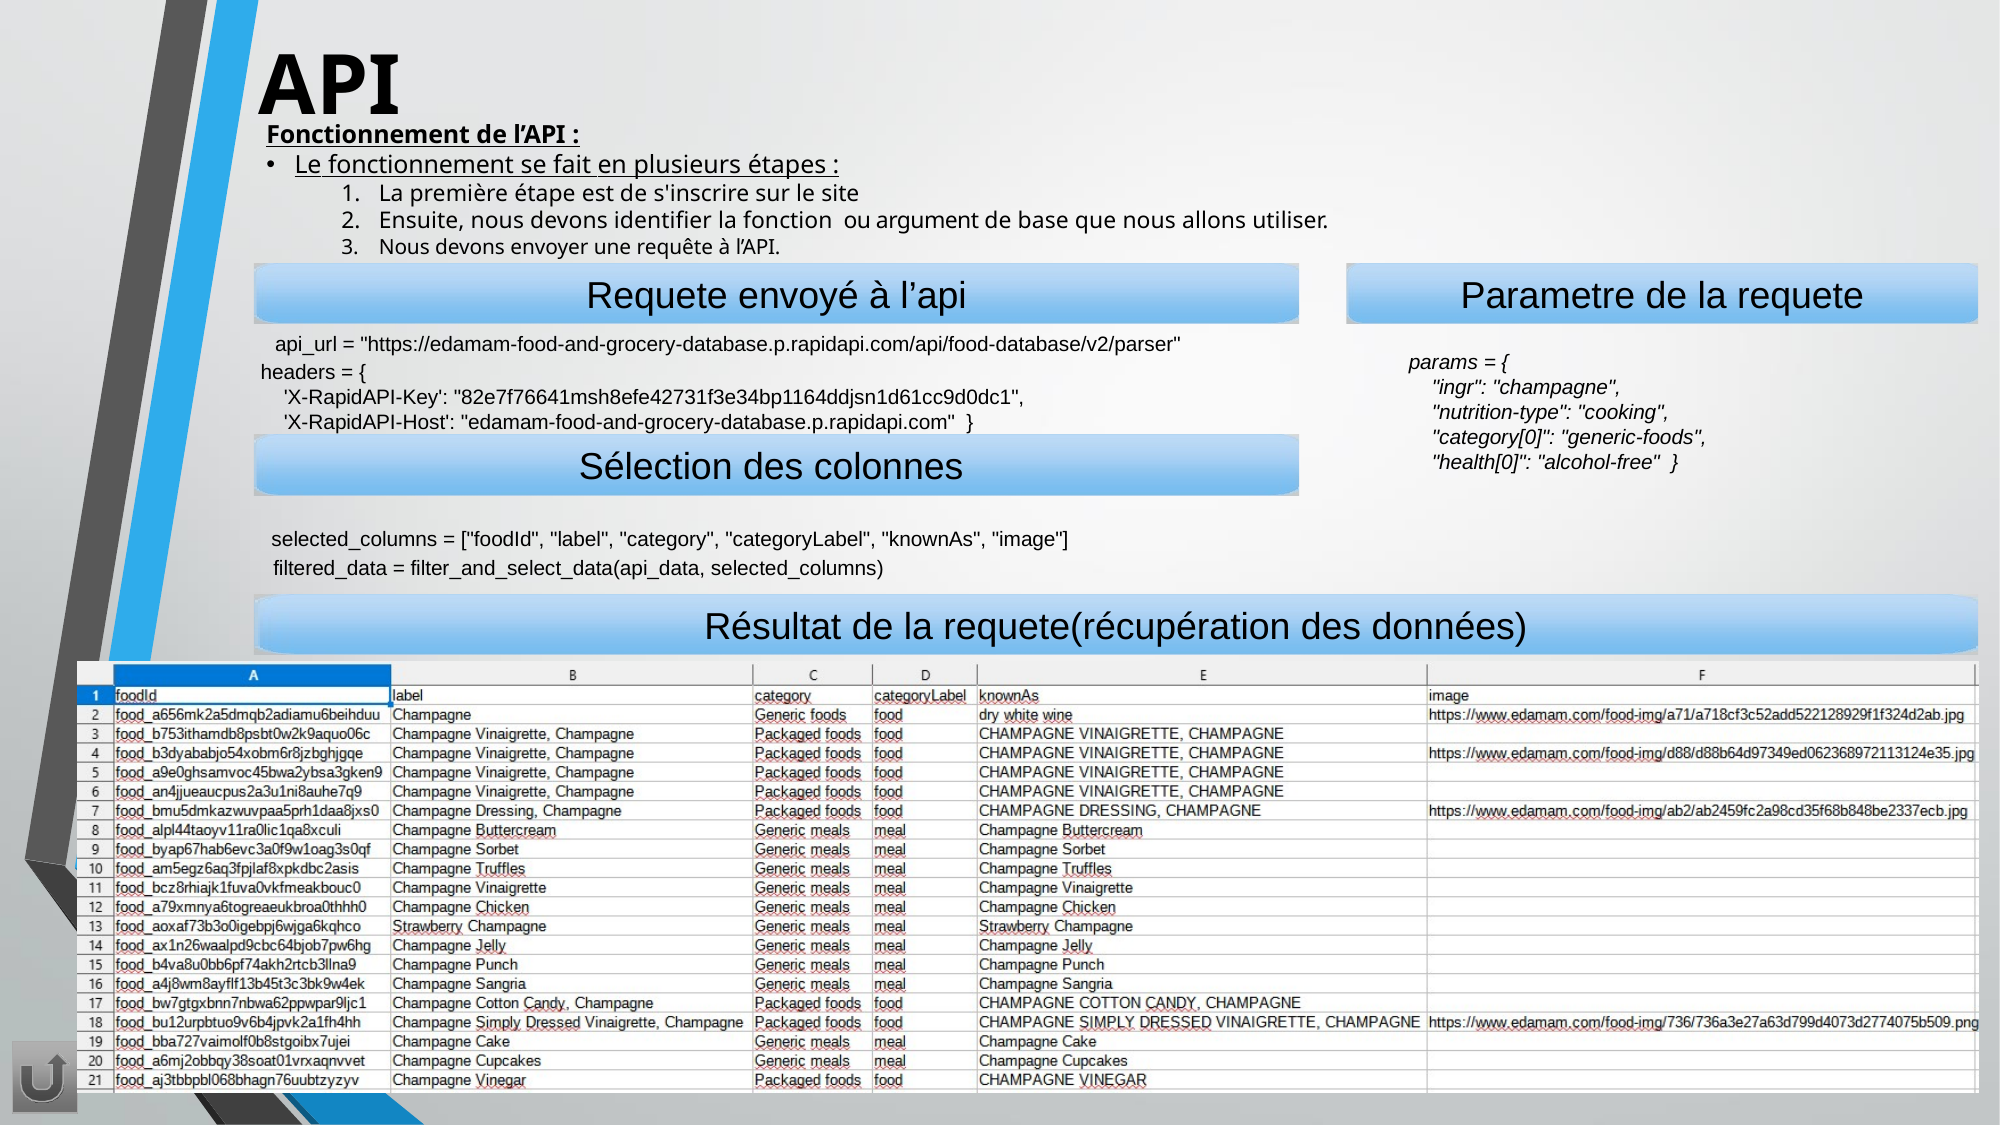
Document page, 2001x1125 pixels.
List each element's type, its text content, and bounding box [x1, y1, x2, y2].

text_box Résultat de la requete(récupération des données) [253, 594, 1979, 655]
text_box api_url = "https://edamam-food-and-grocery-database.p.rapidapi.com/api/food-database/v2/parser" headers = { 'X-RapidAPI-Key': "82e7f76641msh8efe42731f3e34bp1164ddjsn1d61cc9d0dc1", 'X-RapidAPI-Host': "edamam-food-and-grocery-database.p.rapidapi.com" } [199, 306, 1300, 455]
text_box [12, 1041, 78, 1114]
text_box Fonctionnement de l’API : Le fonctionnement se fait en plusieurs étapes : La première étape est de s'inscrire sur le site Ensuite, nous devons identifier la fonction ou argument de base que nous allons utiliser. Nous devons envoyer une requête à l’API. [264, 116, 1812, 259]
title API [256, 29, 1825, 219]
text_box params = { "ingr": "champagne", "nutrition-type": "cooking", "category[0]": "generic-foods", "health[0]": "alcohol-free" } [1348, 341, 2000, 473]
text_box selected_columns = ["foodId", "label", "category", "categoryLabel", "knownAs", "image"] filtered_data = filter_and_select_data(api_data, selected_columns) [212, 501, 1689, 601]
text_box Sélection des colonnes [253, 434, 1300, 496]
text_box Requete envoyé à l’api [253, 263, 1300, 324]
picture [0, 0, 2000, 1125]
text_box Parametre de la requete [1346, 263, 1979, 324]
